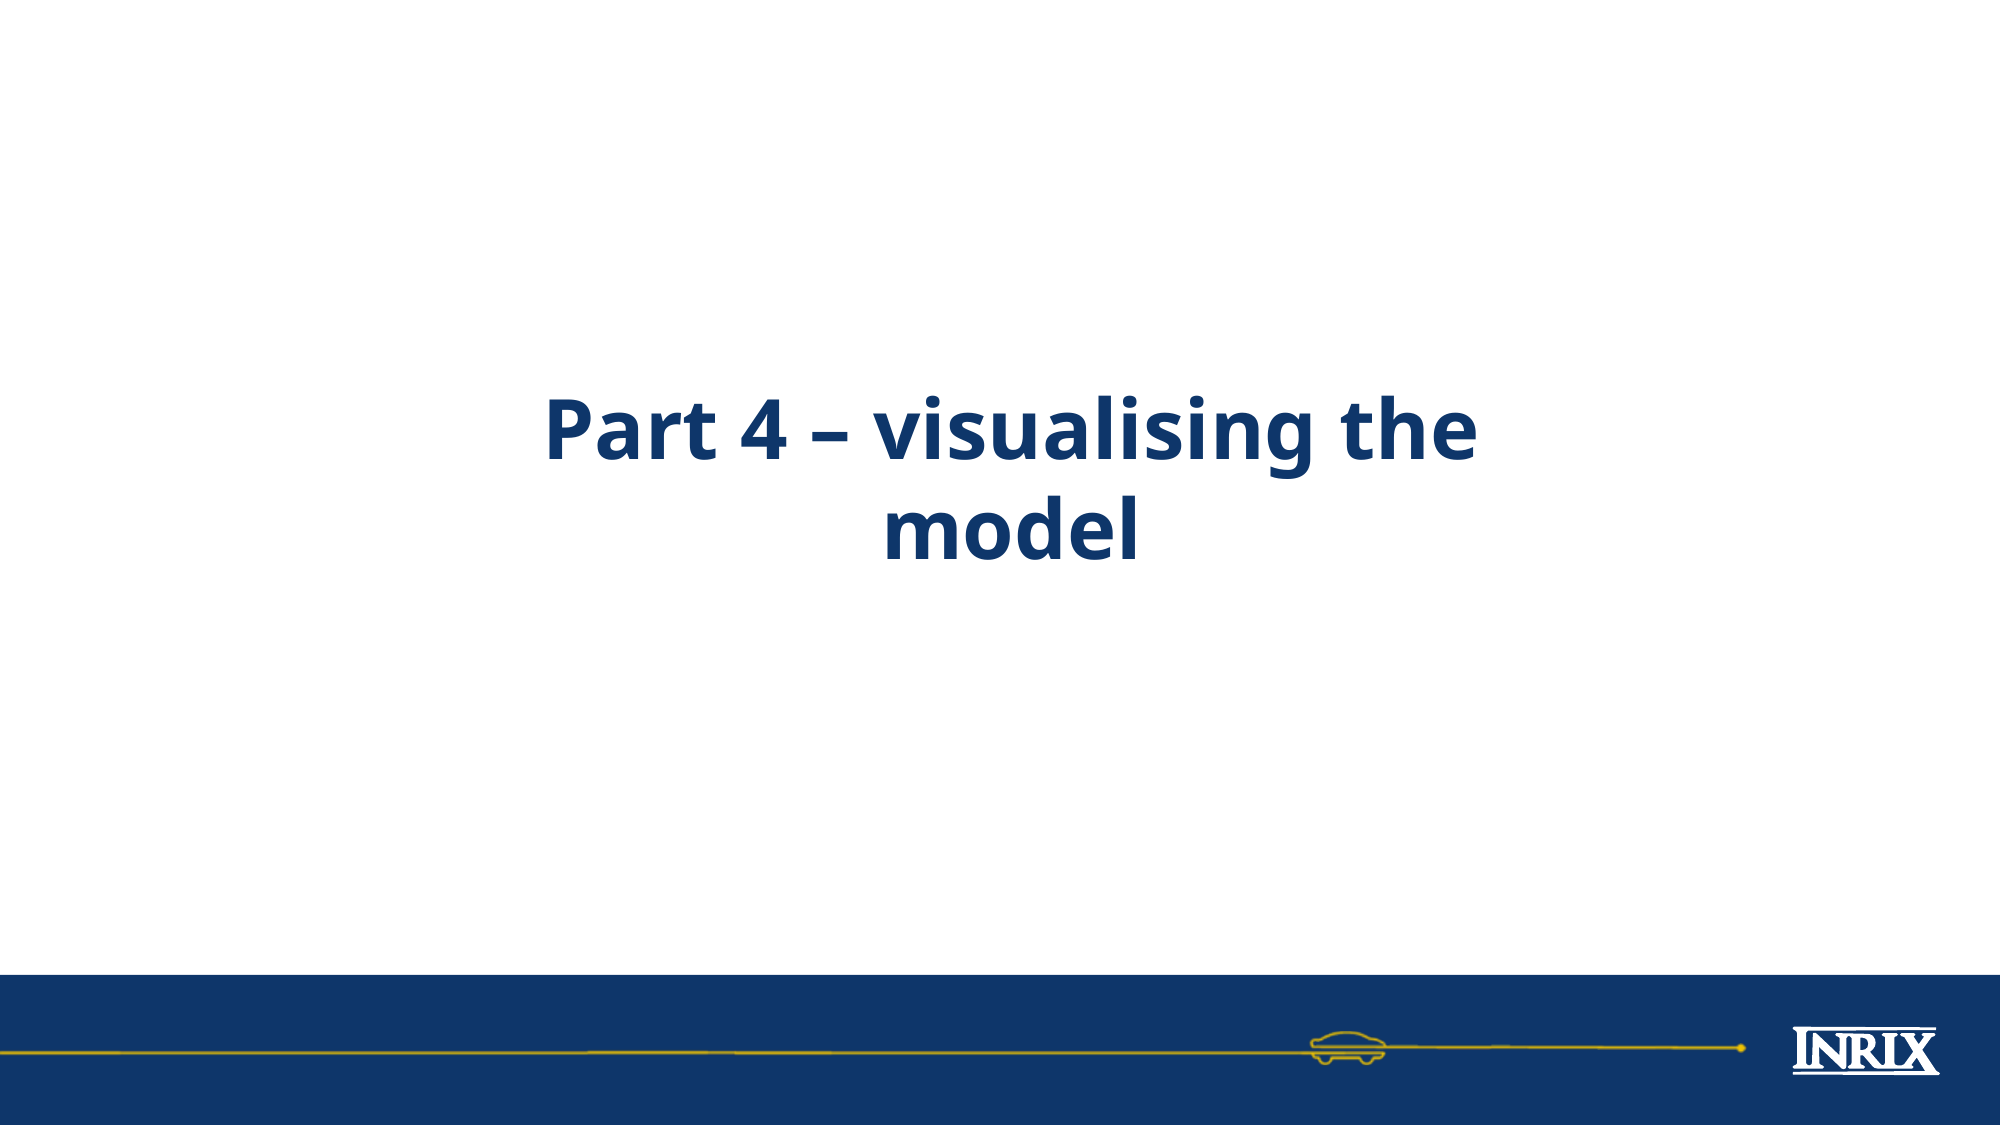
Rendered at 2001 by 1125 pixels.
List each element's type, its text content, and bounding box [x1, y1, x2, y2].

picture [0, 1031, 1748, 1072]
title Part 4 – visualising the model [529, 368, 1494, 459]
